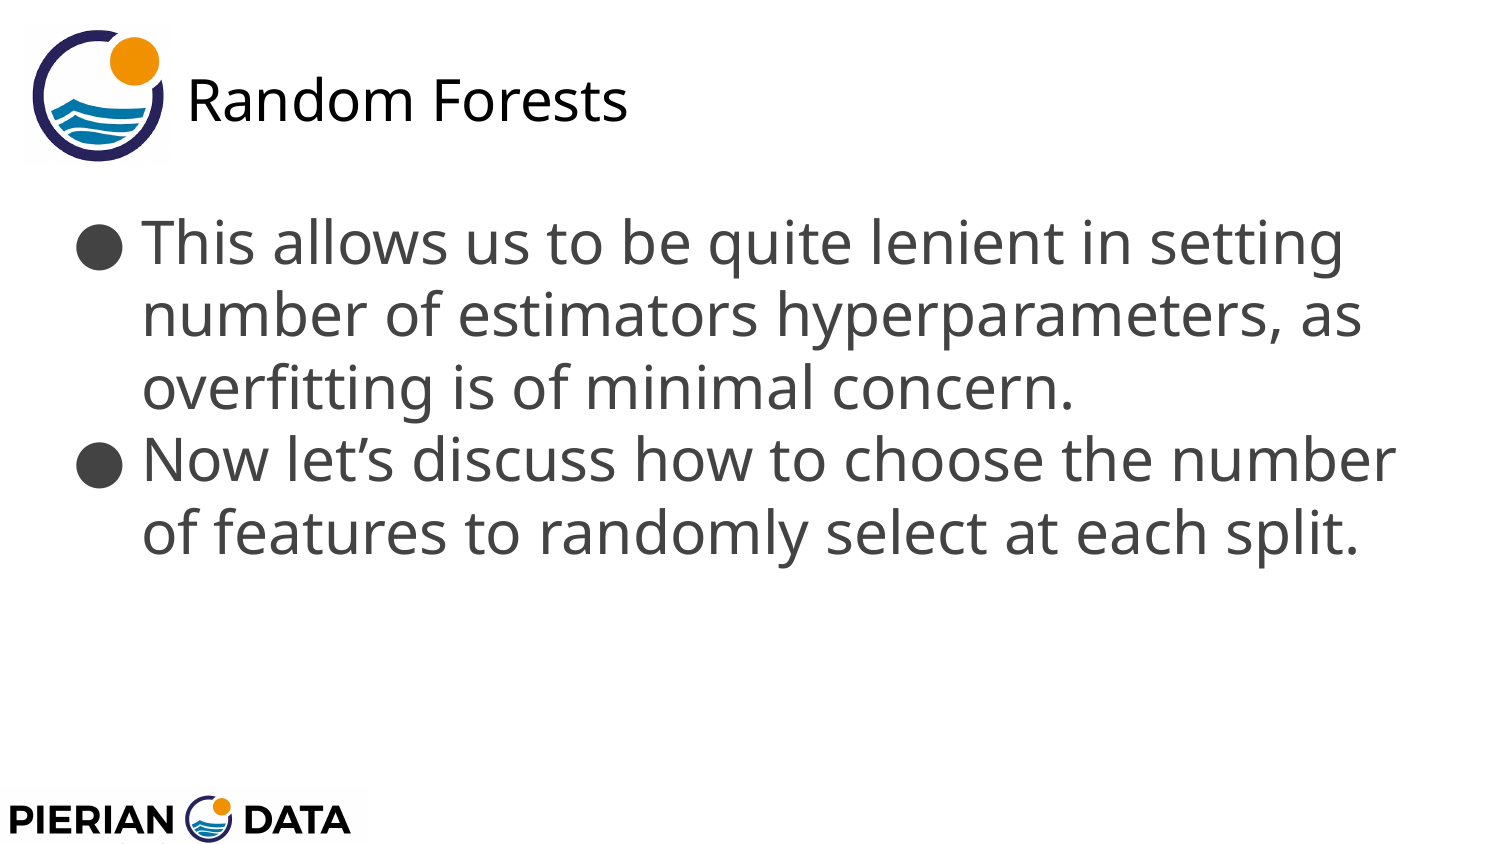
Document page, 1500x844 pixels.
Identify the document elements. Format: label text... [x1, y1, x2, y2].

picture [24, 24, 172, 167]
list This allows us to be quite lenient in setting number of estimators hyperparameters, as overfitting is of minimal concern. Now let’s discuss how to choose the number of features to randomly select at each split. [51, 189, 1476, 750]
title Random Forests [176, 48, 1449, 143]
picture [0, 787, 368, 844]
